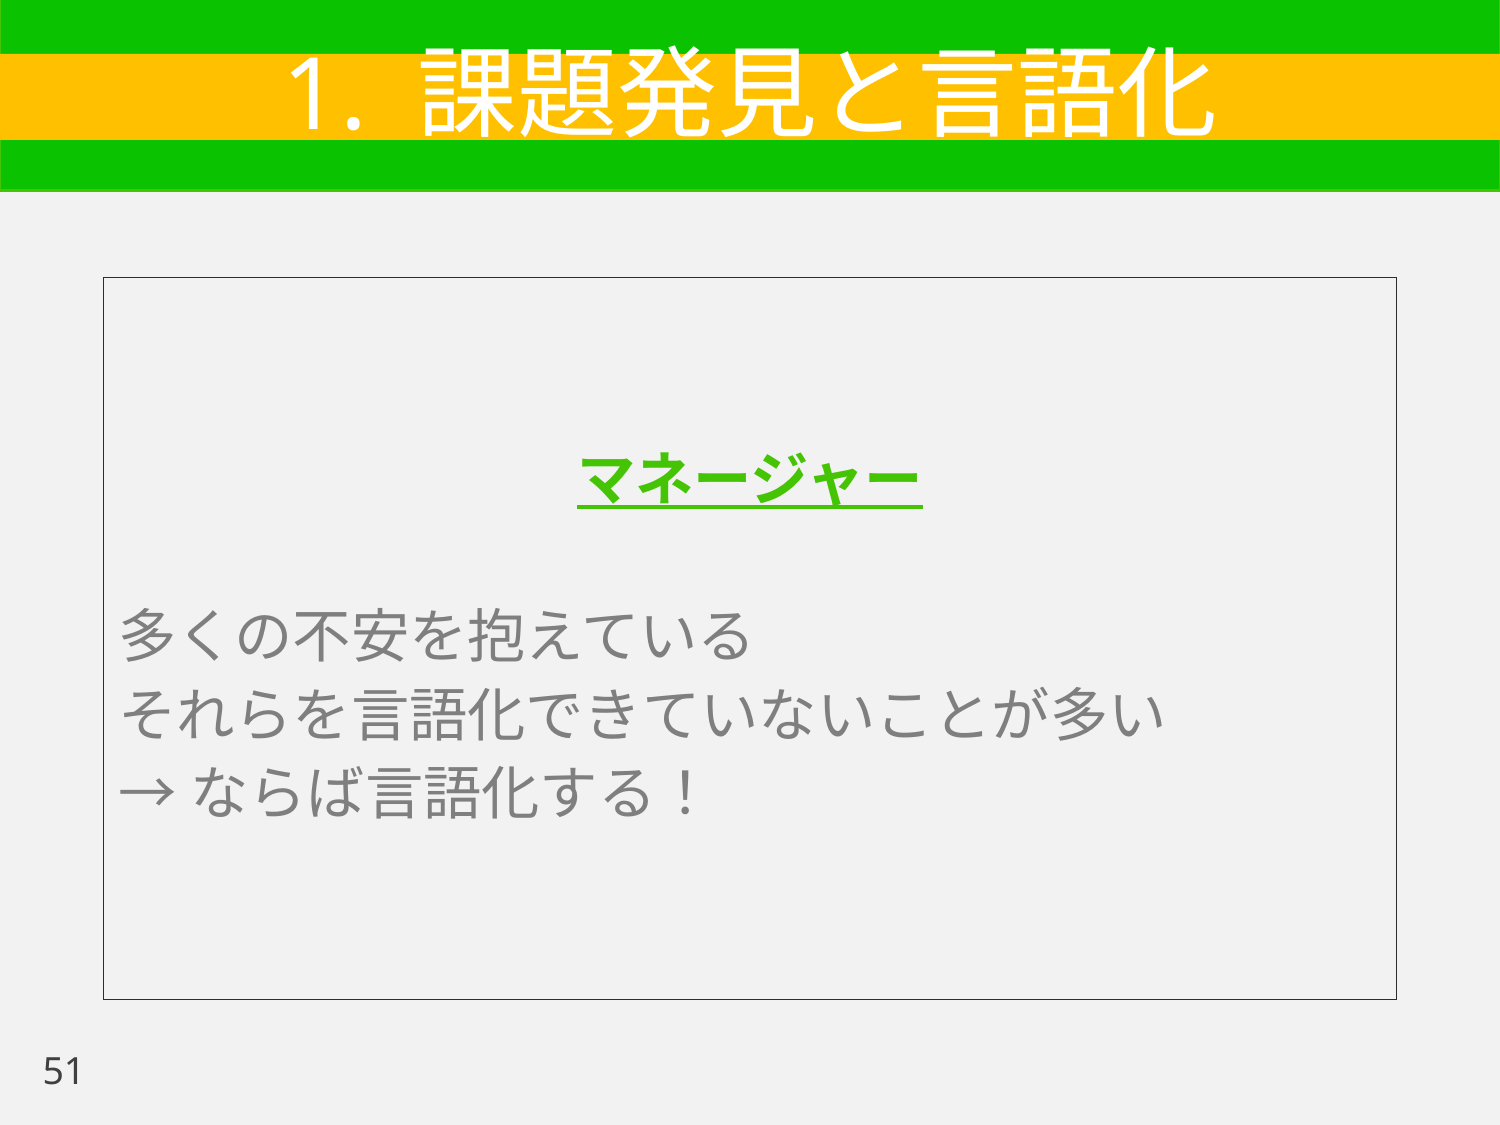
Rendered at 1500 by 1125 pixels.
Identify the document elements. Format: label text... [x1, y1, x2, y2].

list マネージャー 多くの不安を抱えている それらを言語化できていないことが多い →ならば言語化する！ [103, 277, 1397, 1000]
slide_number 51 [27, 1042, 146, 1102]
title 1. 課題発見と言語化 [0, 53, 1500, 140]
